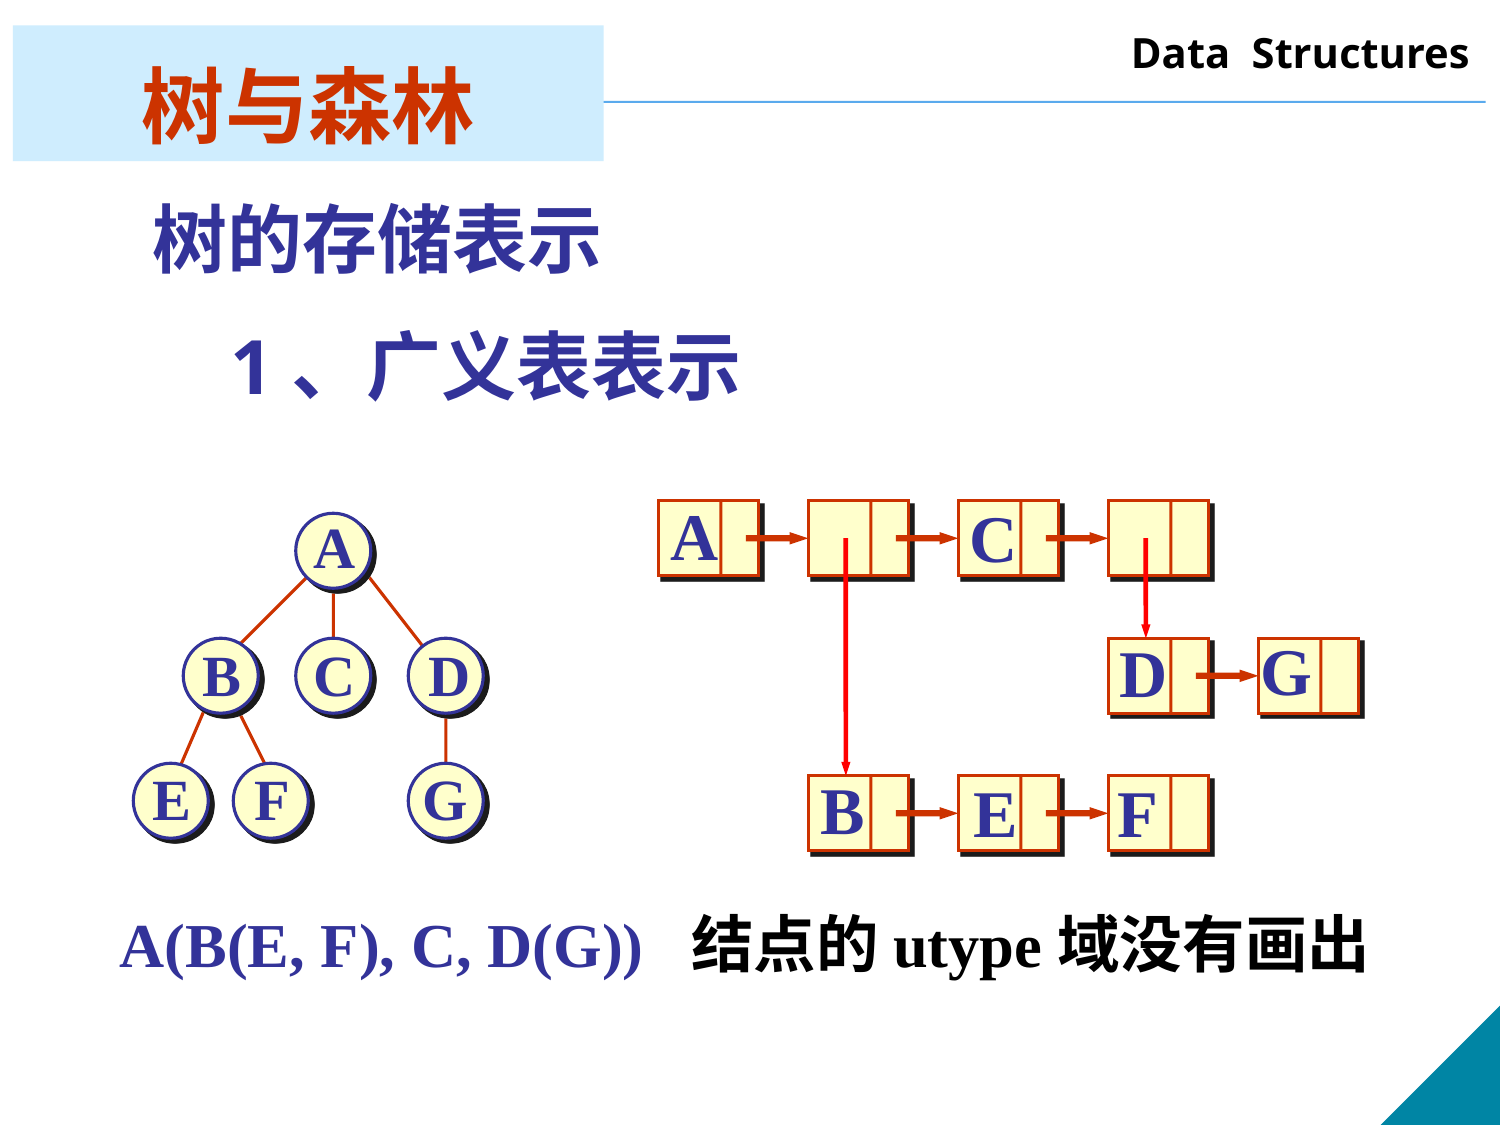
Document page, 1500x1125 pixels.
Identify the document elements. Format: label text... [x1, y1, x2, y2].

text_box 树的存储表示 [137, 185, 955, 291]
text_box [133, 485, 1359, 859]
title 树与森林 [12, 25, 604, 162]
text_box 1、广义表表示 [0, 312, 974, 418]
text_box A(B(E, F), C, D(G)) 结点的utype域没有画出 [88, 897, 1401, 988]
